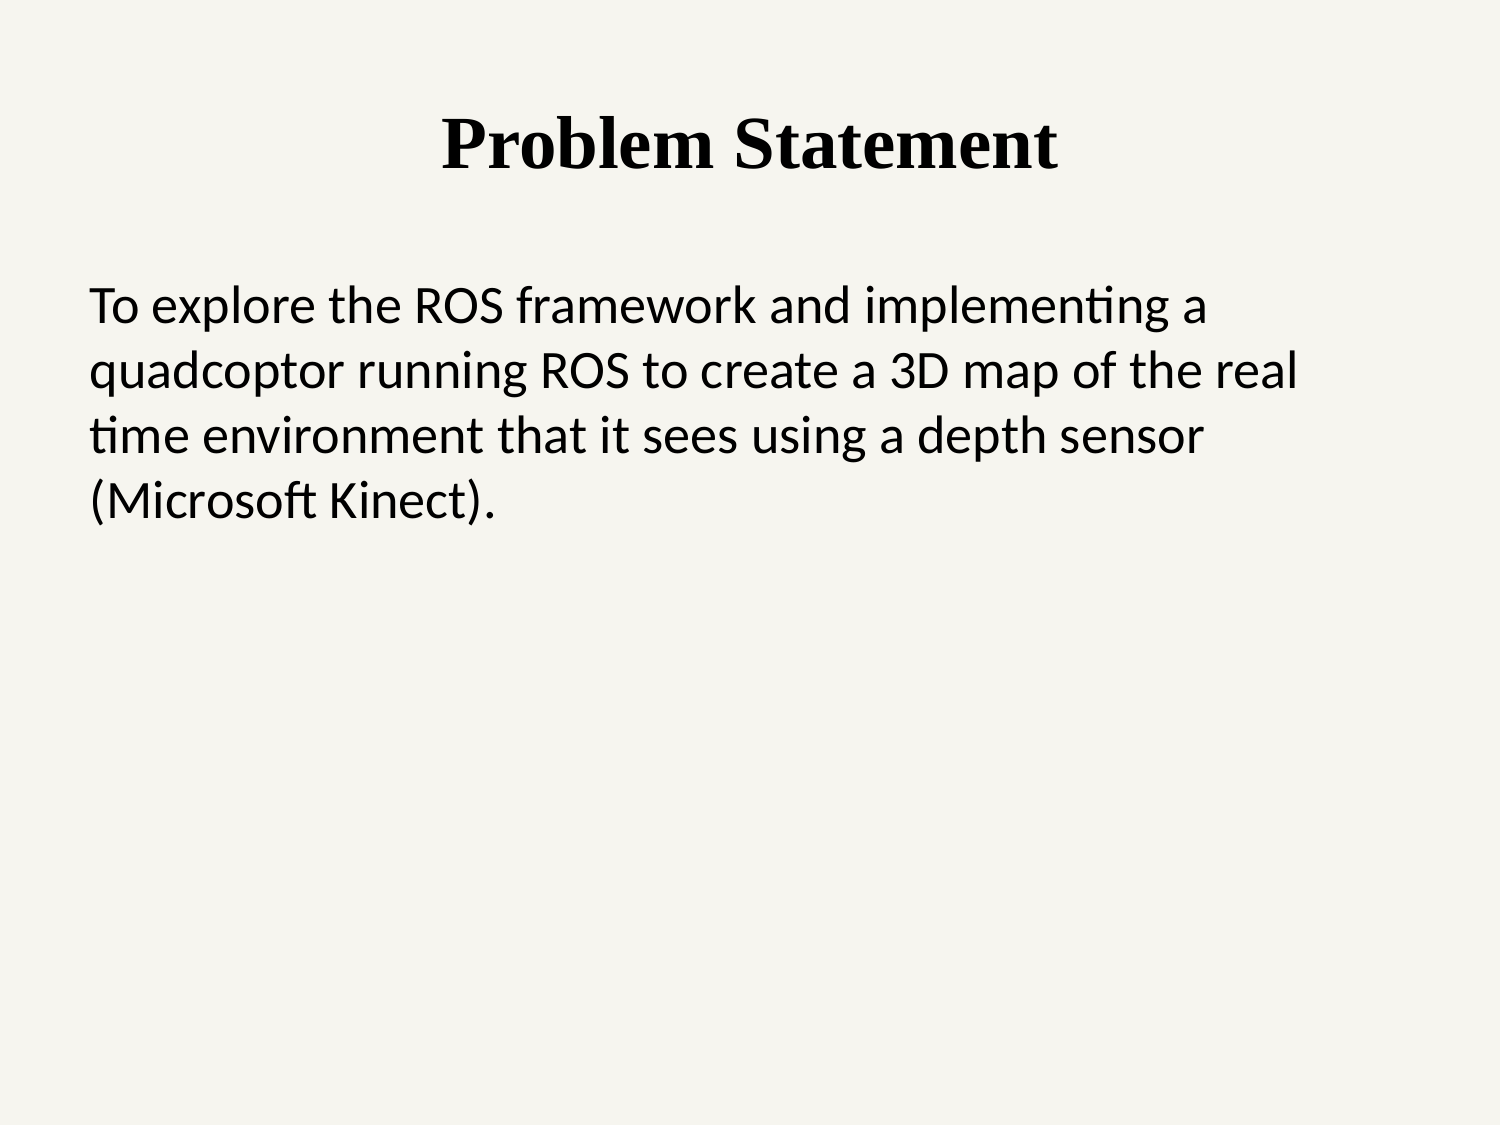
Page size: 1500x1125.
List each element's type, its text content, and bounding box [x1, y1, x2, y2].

text_box Problem Statement [75, 45, 1425, 233]
text_box To explore the ROS framework and implementing a quadcoptor running ROS to create a 3D map of the real time environment that it sees using a depth sensor (Microsoft Kinect). [75, 262, 1425, 1005]
